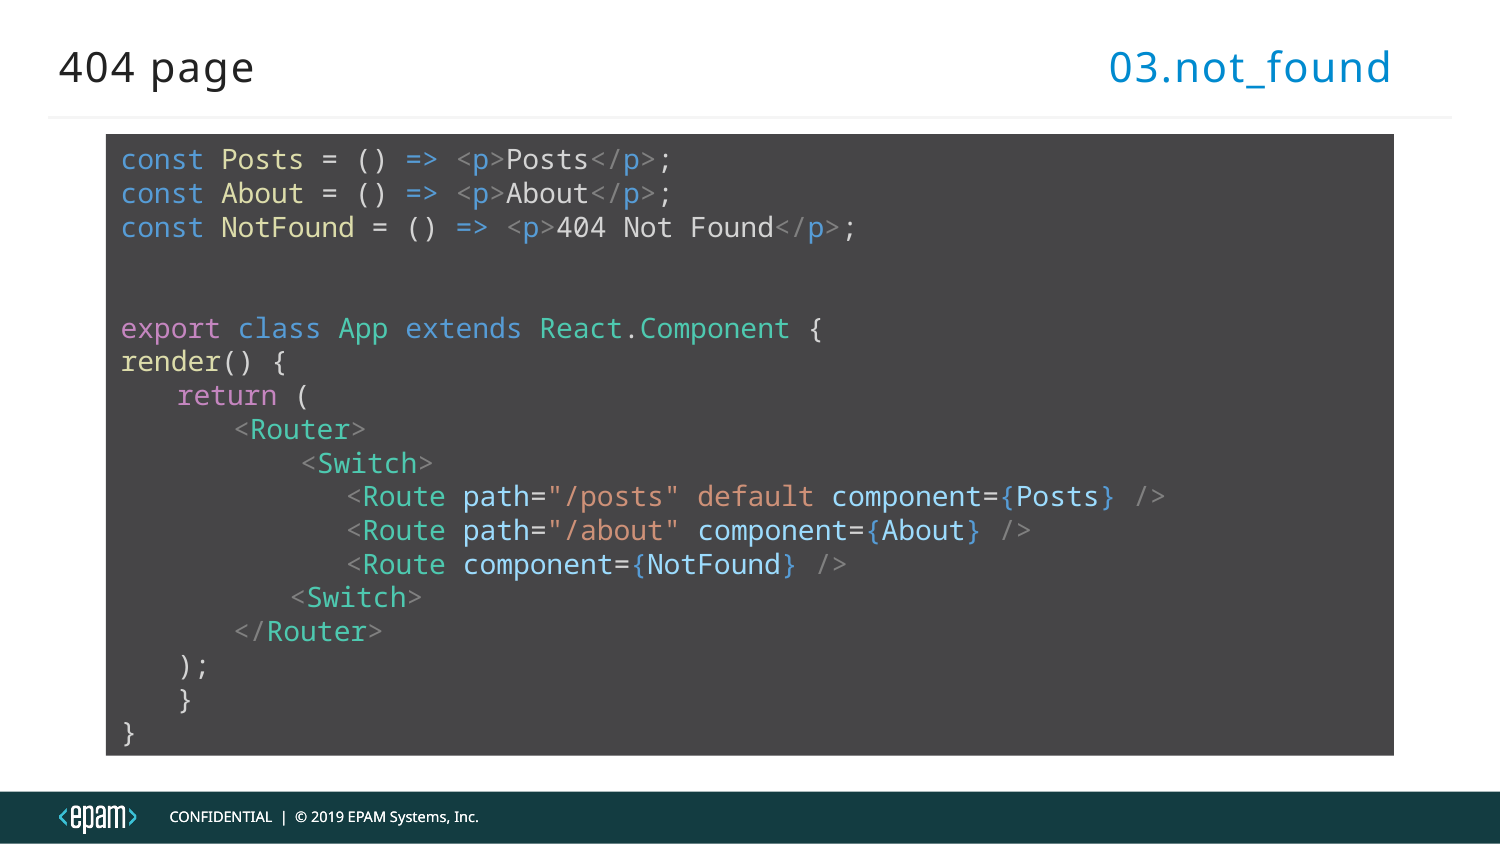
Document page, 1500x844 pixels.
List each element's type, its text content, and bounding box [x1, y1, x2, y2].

title 404 page 03.not_found [58, 40, 1442, 91]
text_box const Posts = () => <p>Posts</p>; const About = () => <p>About</p>; const NotFound = () => <p>404 Not Found</p>; export class App extends React.Component { render() { return ( <Router> <Switch> <Route path="/posts" default component={Posts} /> <Route path="/about" component={About} /> <Route component={NotFound} /> <Switch> </Router> ); } } [105, 134, 1394, 756]
text_box CONFIDENTIAL | © 2019 EPAM Systems, Inc. [154, 800, 552, 833]
